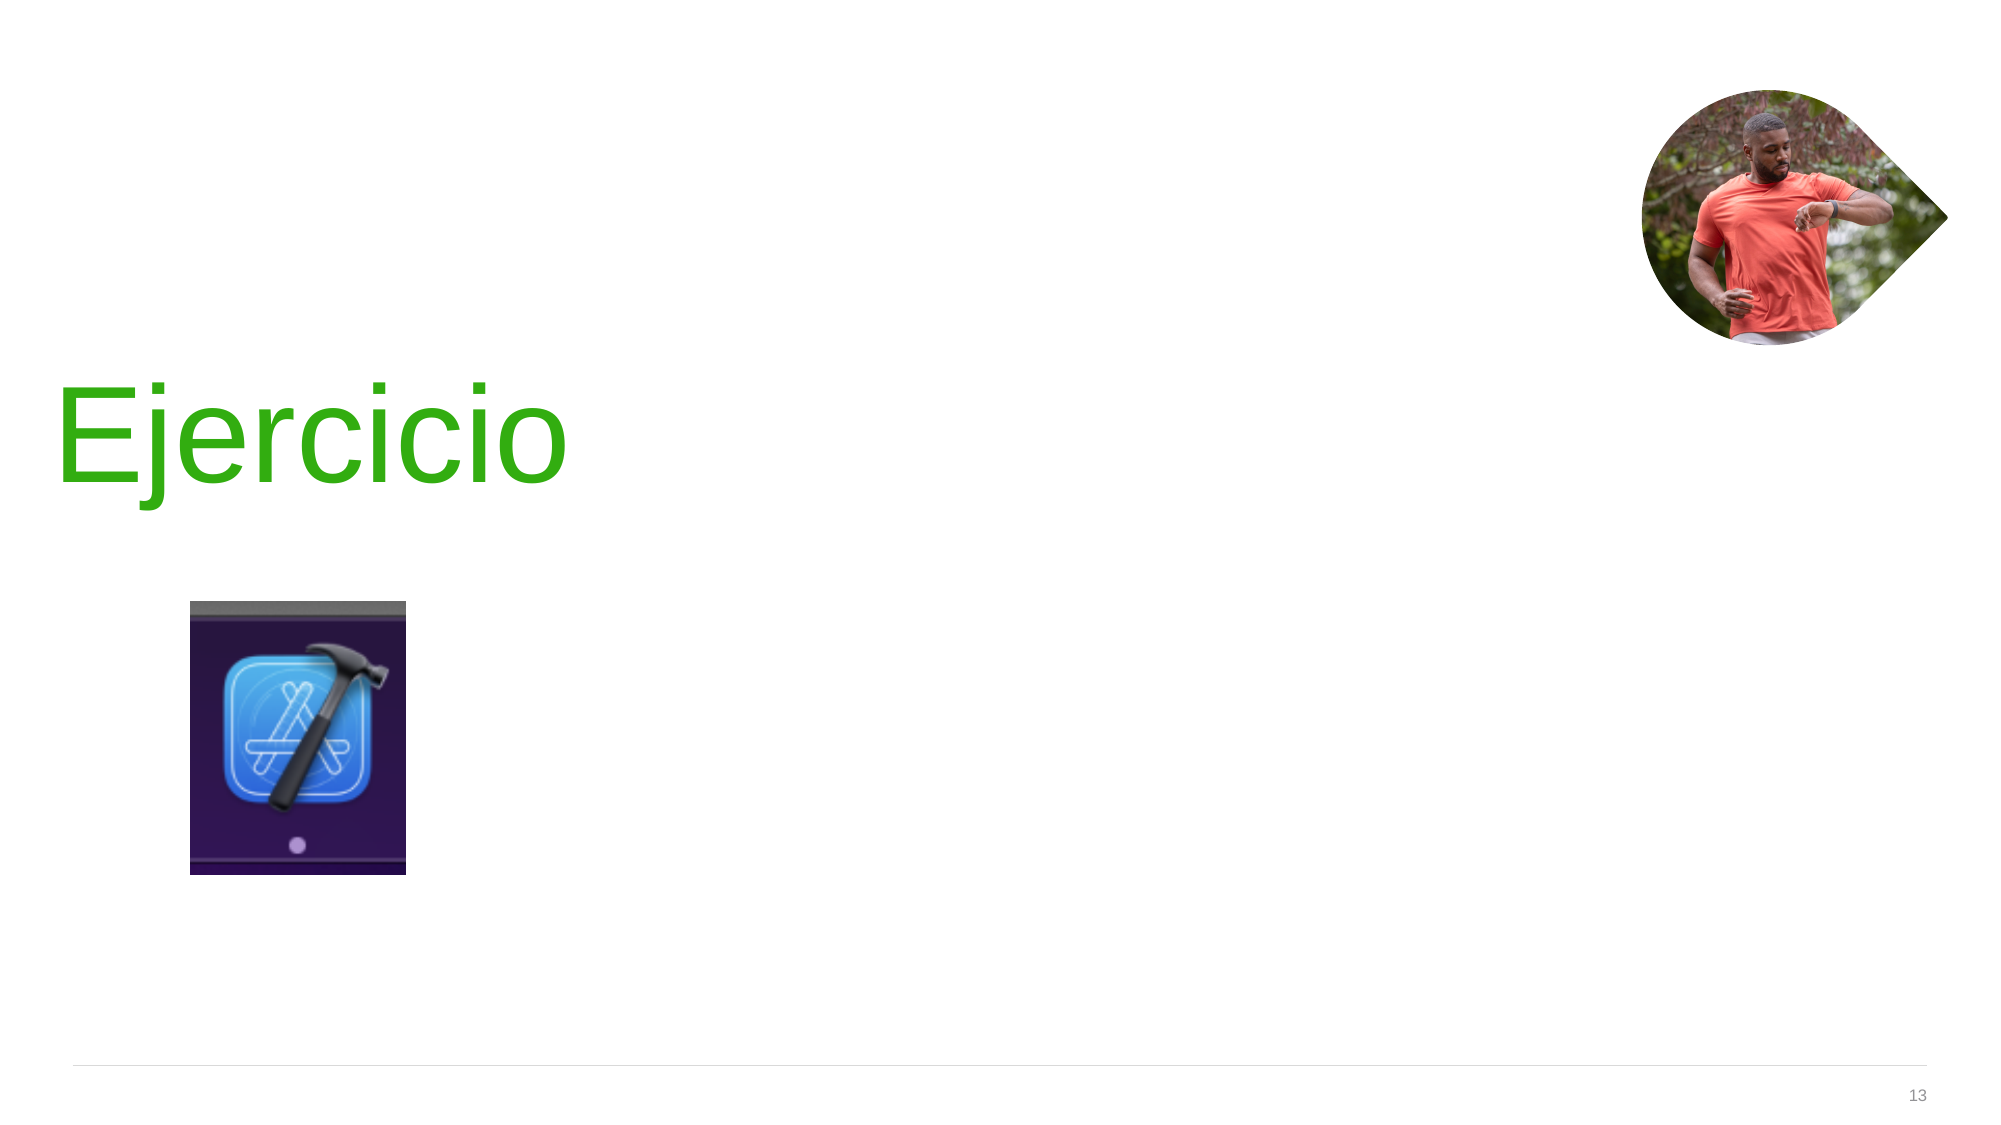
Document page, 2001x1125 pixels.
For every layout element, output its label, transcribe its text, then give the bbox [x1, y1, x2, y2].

slide_number 13 [1814, 1064, 1928, 1106]
title Ejercicio [52, 362, 1907, 513]
picture [190, 601, 406, 875]
picture [1641, 90, 1948, 346]
